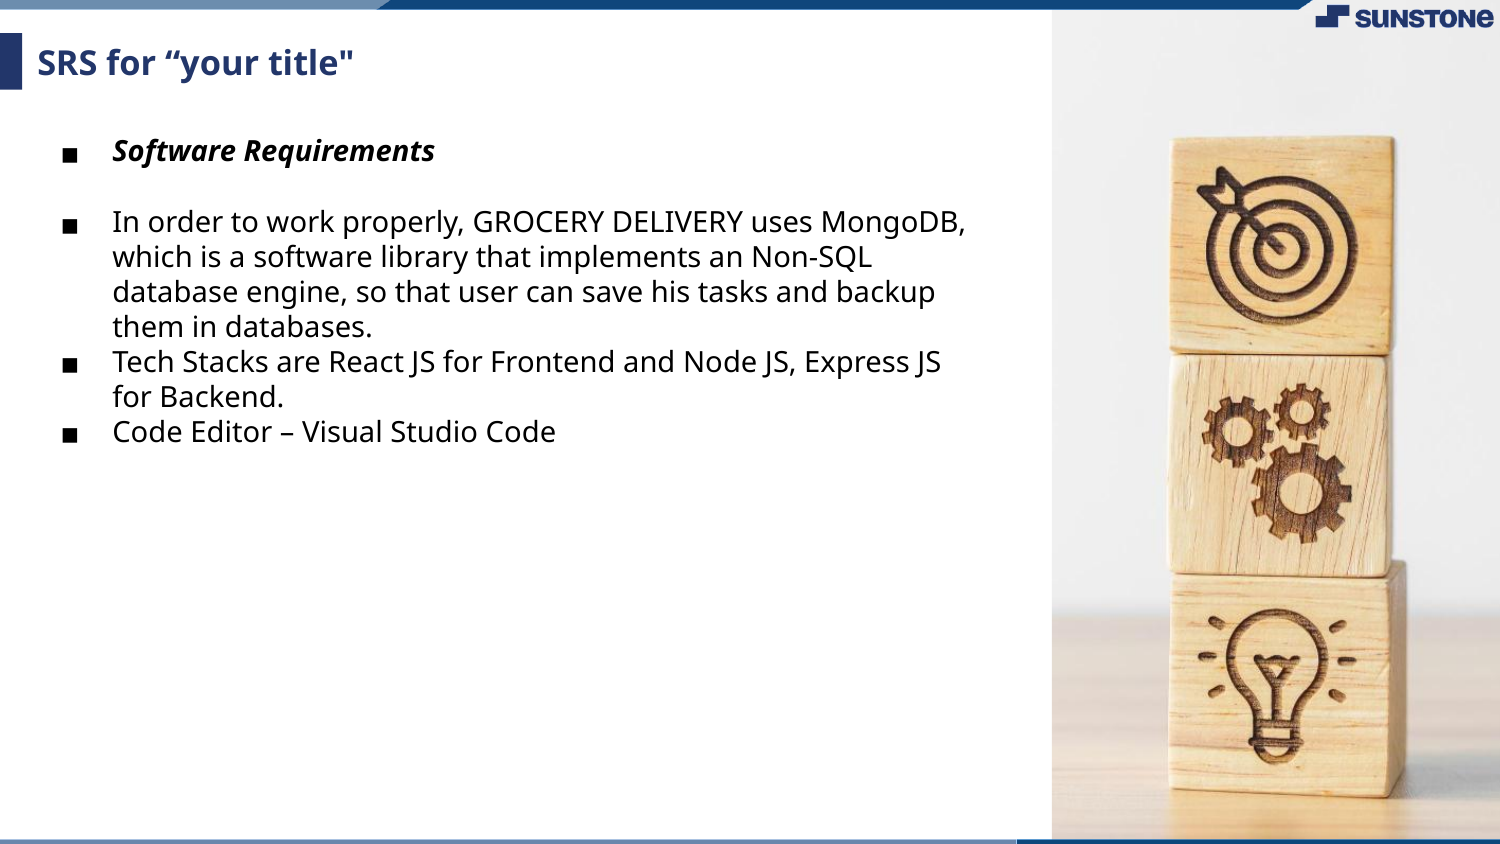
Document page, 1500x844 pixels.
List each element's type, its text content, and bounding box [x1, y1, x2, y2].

picture [0, 0, 1500, 844]
list In order to work properly, GROCERY DELIVERY uses MongoDB, which is a software library that implements an Non-SQL database engine, so that user can save his tasks and backup them in databases. Tech Stacks are React JS for Frontend and Node JS, Express JS for Backend. Code Editor – Visual Studio Code [22, 195, 996, 769]
list Software Requirements [22, 124, 750, 181]
title SRS for “your title" [22, 33, 1316, 90]
